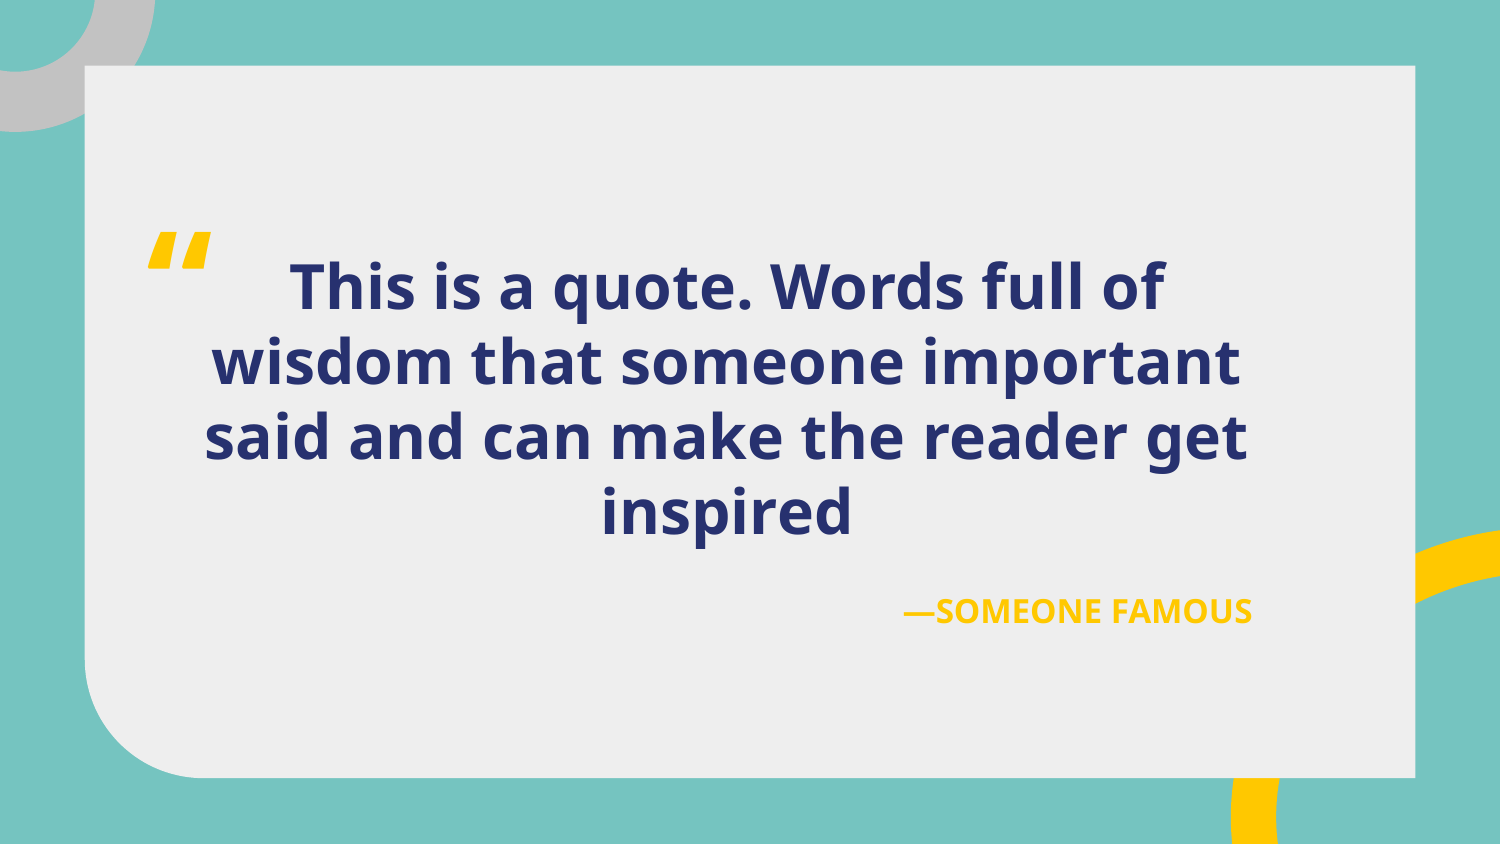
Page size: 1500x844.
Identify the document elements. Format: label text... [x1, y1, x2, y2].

title This is a quote. Words full of wisdom that someone important said and can make the reader get inspired [179, 232, 1275, 551]
subtitle —SOMEONE FAMOUS [179, 574, 1268, 657]
text_box “ [131, 174, 274, 336]
